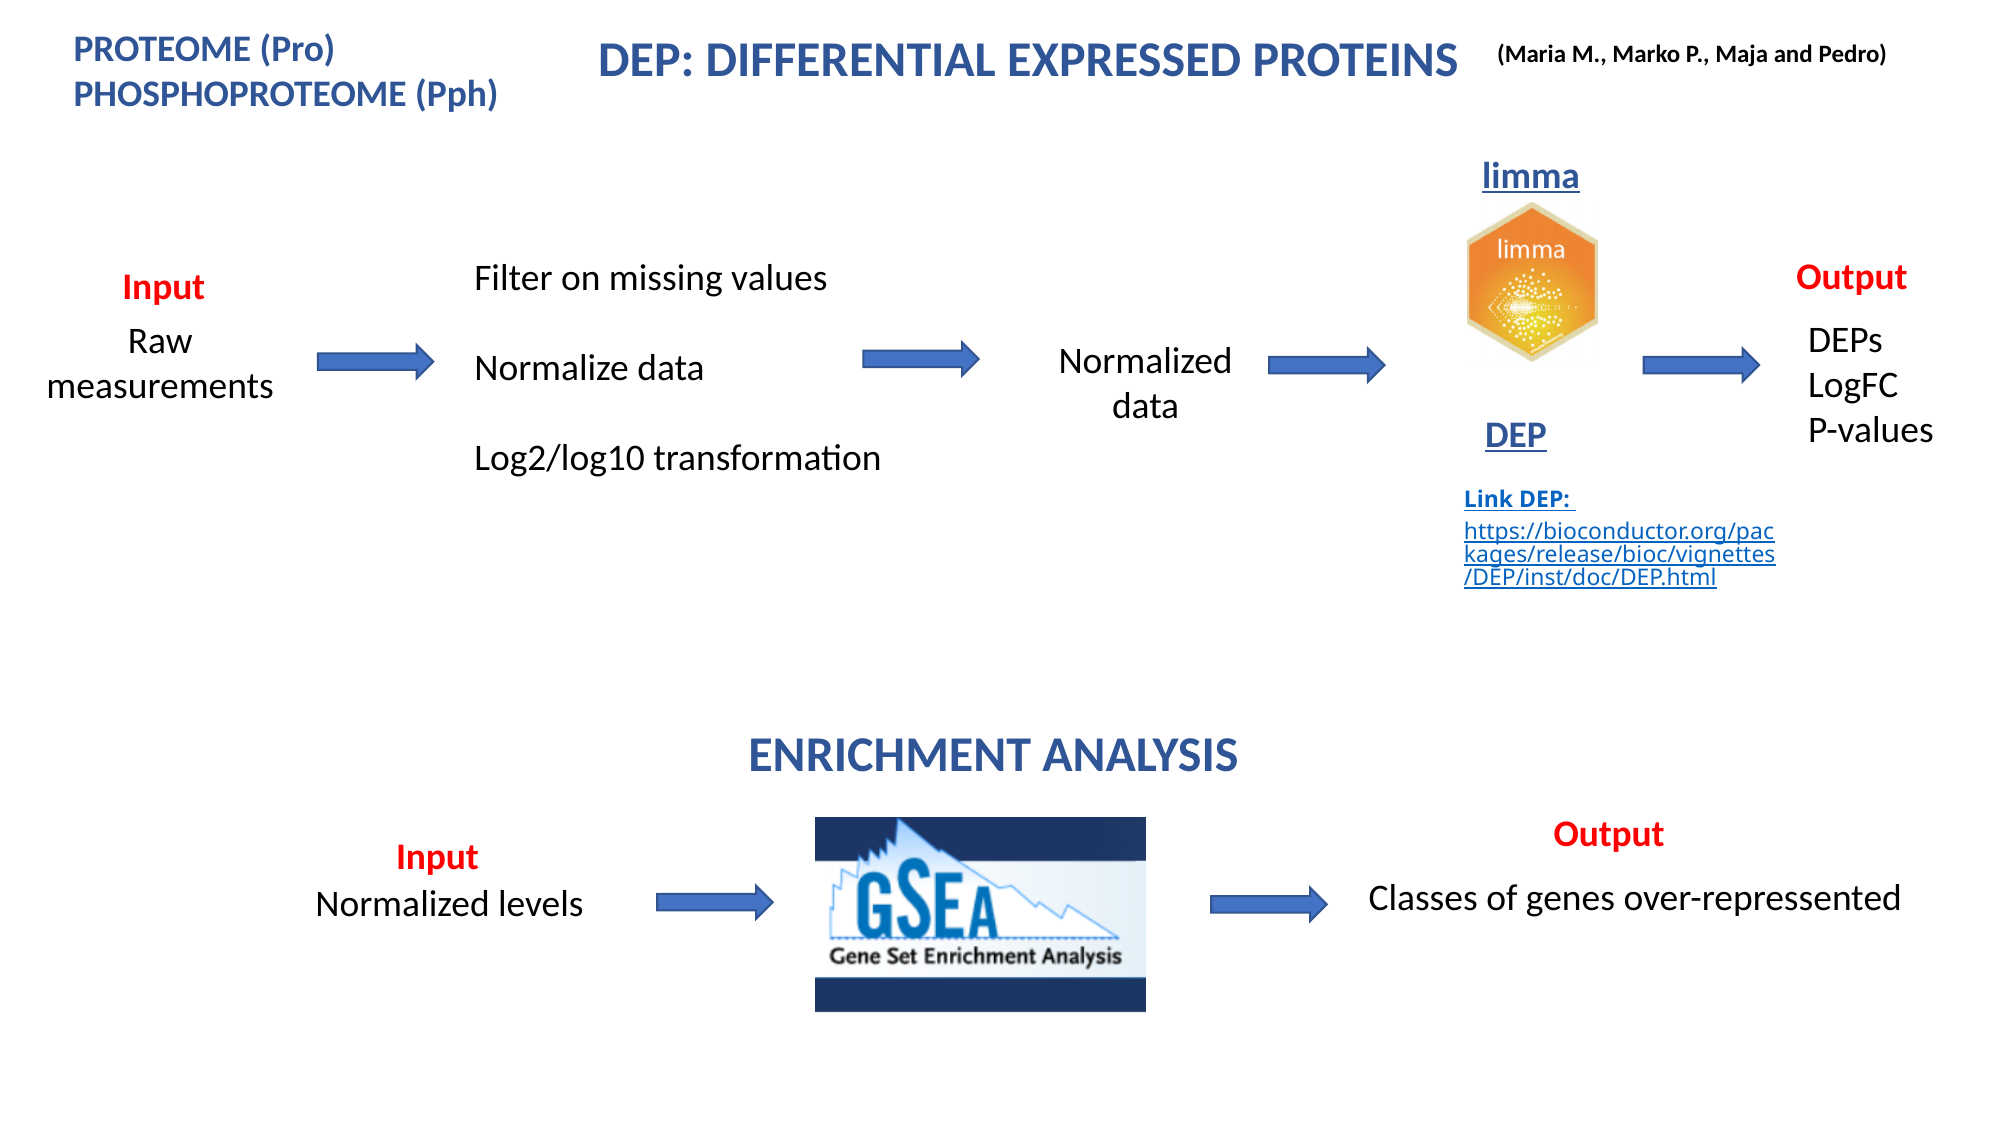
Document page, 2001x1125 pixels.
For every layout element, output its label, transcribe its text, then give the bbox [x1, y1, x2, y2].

text_box ENRICHMENT ANALYSIS [733, 713, 1265, 789]
text_box Classes of genes over-repressented [1353, 866, 1998, 926]
text_box Filter on missing values Normalize data Log2/log10 transformation [459, 245, 922, 486]
text_box Link DEP: https://bioconductor.org/packages/release/bioc/vignettes/DEP/inst/doc/DEP.html [1449, 477, 1794, 555]
text_box Normalized levels [300, 871, 698, 932]
text_box [316, 342, 435, 381]
text_box [1642, 346, 1761, 385]
text_box [656, 883, 775, 922]
text_box Input [107, 254, 318, 315]
text_box (Maria M., Marko P., Maja and Pedro) [1456, 30, 1928, 76]
text_box [1268, 346, 1386, 385]
text_box Output [1781, 244, 1992, 305]
text_box DEPs LogFC P-values [1793, 307, 2000, 458]
text_box DEP [1470, 402, 1679, 463]
text_box Normalized data [1016, 328, 1275, 434]
text_box Raw measurements [16, 308, 304, 414]
text_box Output [1538, 801, 1749, 862]
text_box PROTEOME (Pro) PHOSPHOPROTEOME (Pph) [58, 16, 574, 122]
text_box DEP: DIFFERENTIAL EXPRESSED PROTEINS [583, 19, 1768, 95]
text_box [862, 339, 981, 378]
text_box limma [1467, 143, 1676, 203]
text_box Input [381, 824, 592, 885]
picture [1467, 202, 1598, 362]
text_box [1210, 885, 1329, 924]
picture [815, 817, 1146, 1016]
